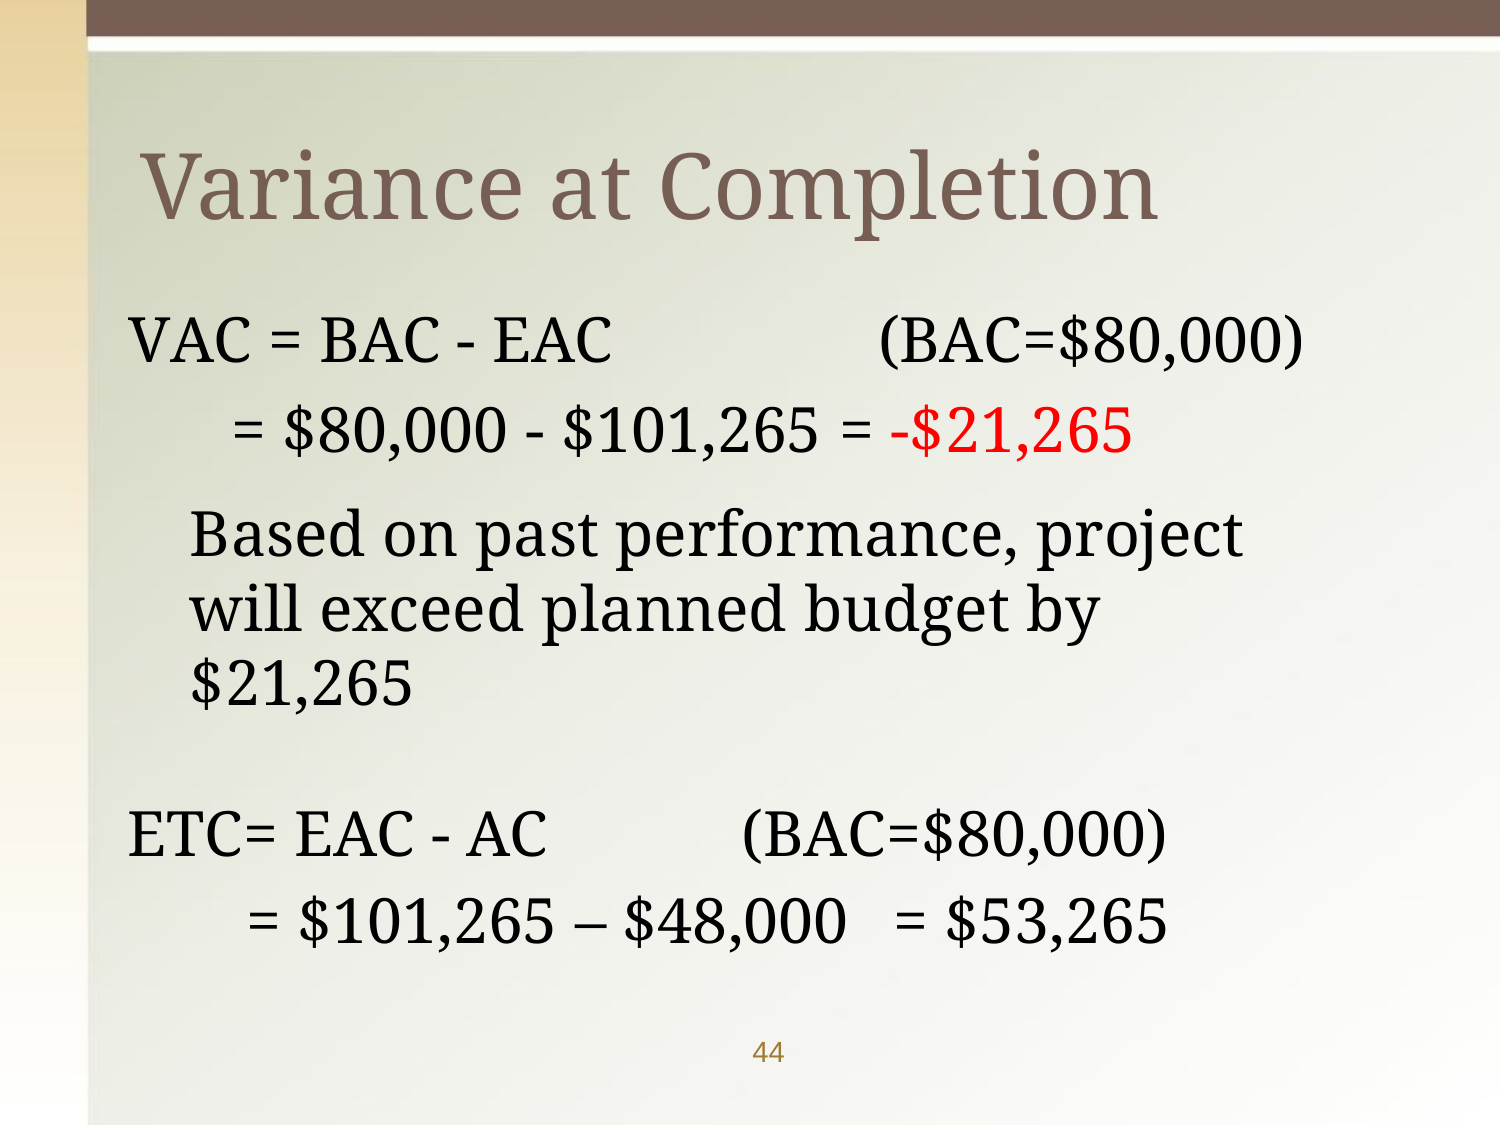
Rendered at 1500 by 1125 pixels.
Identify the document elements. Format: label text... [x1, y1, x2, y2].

title Variance at Completion [87, 128, 1412, 317]
slide_number 44 [747, 1033, 789, 1125]
text_box VAC = BAC - EAC (BAC=$80,000) = $80,000 - $101,265 = -$21,265 Based on past performance, project will exceed planned budget by $21,265 ETC= EAC - AC (BAC=$80,000) = $101,265 – $48,000 = $53,265 [112, 300, 1321, 956]
text_box [0, 0, 1500, 1125]
